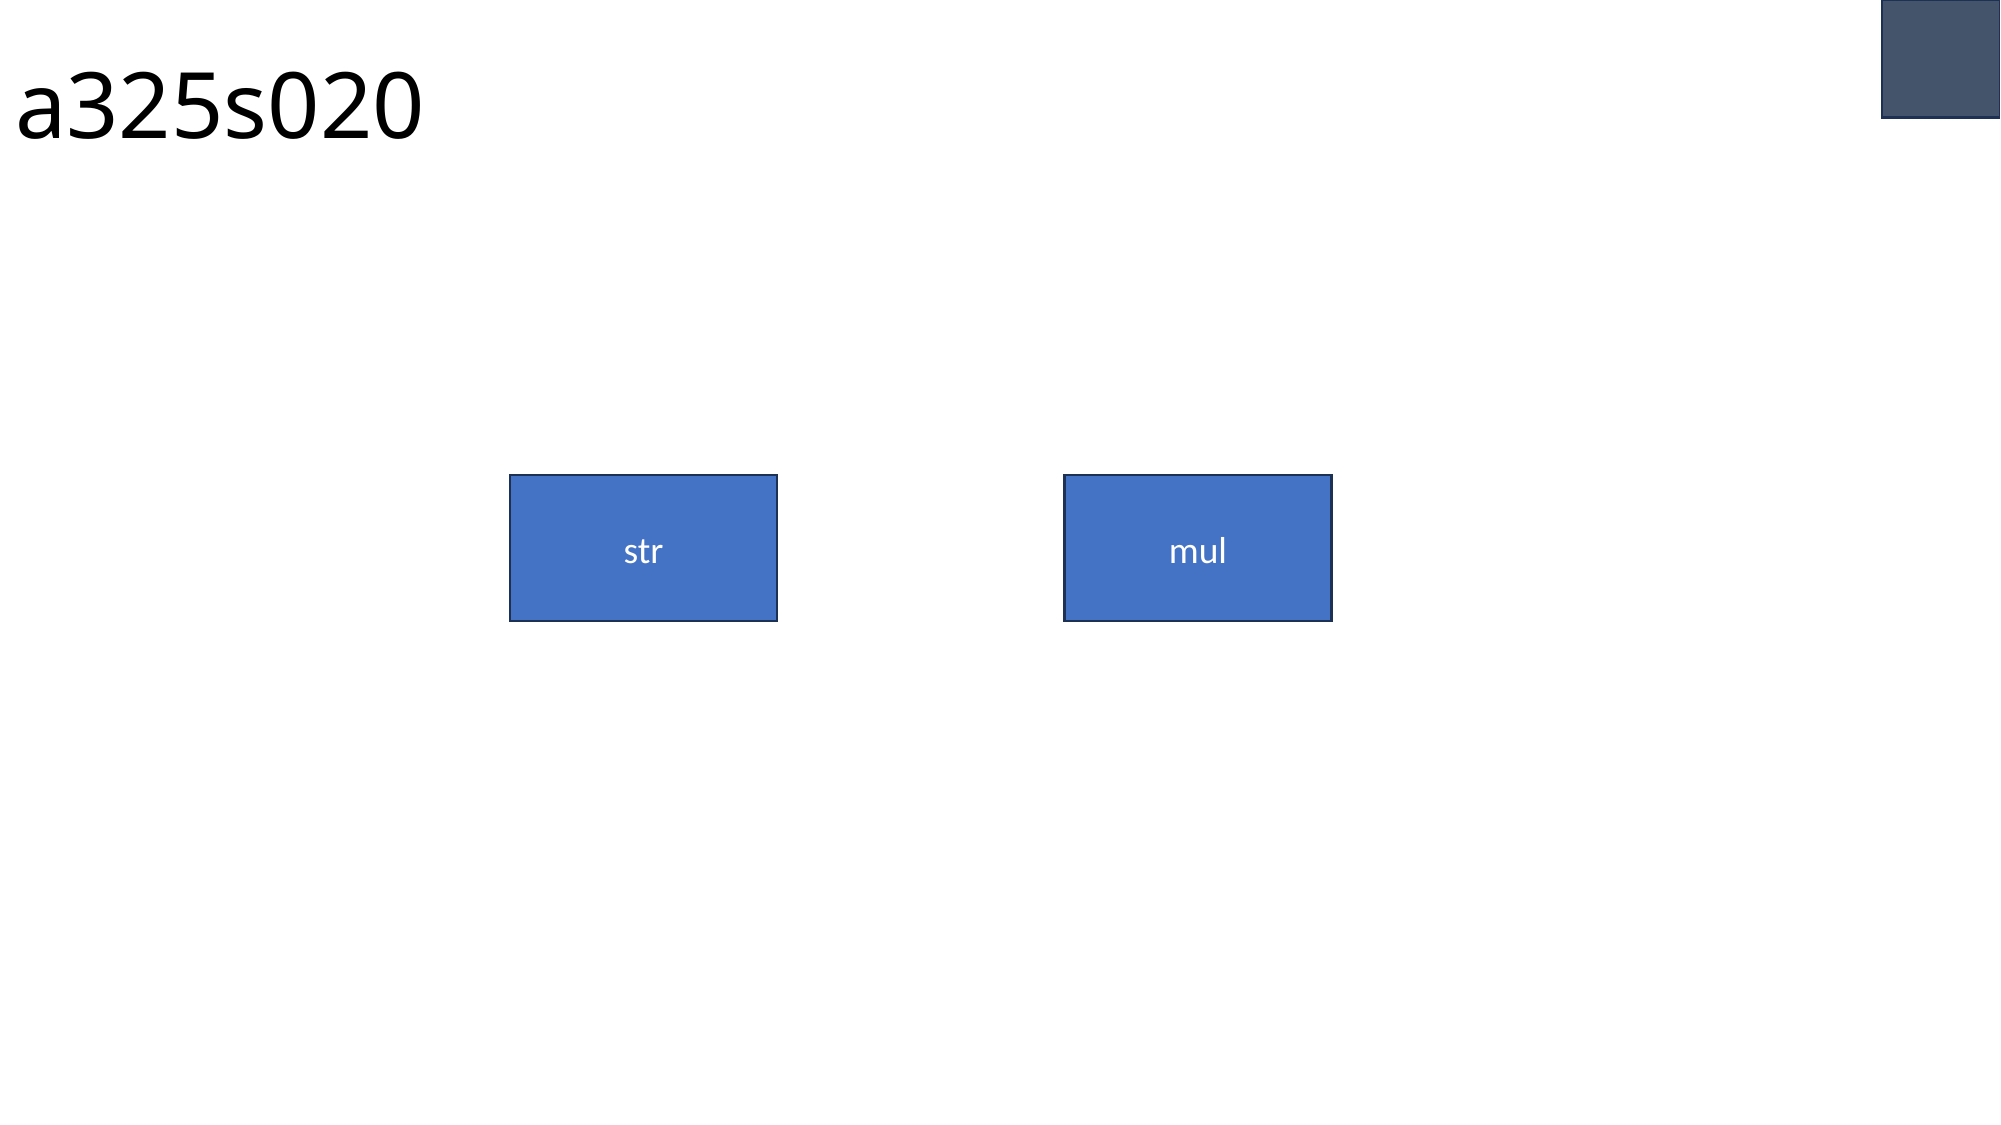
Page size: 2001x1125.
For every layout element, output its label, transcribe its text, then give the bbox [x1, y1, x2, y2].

text_box [1881, 0, 2000, 119]
text_box mul [1063, 474, 1333, 622]
title a325s020 [0, 0, 710, 218]
text_box str [509, 474, 778, 622]
